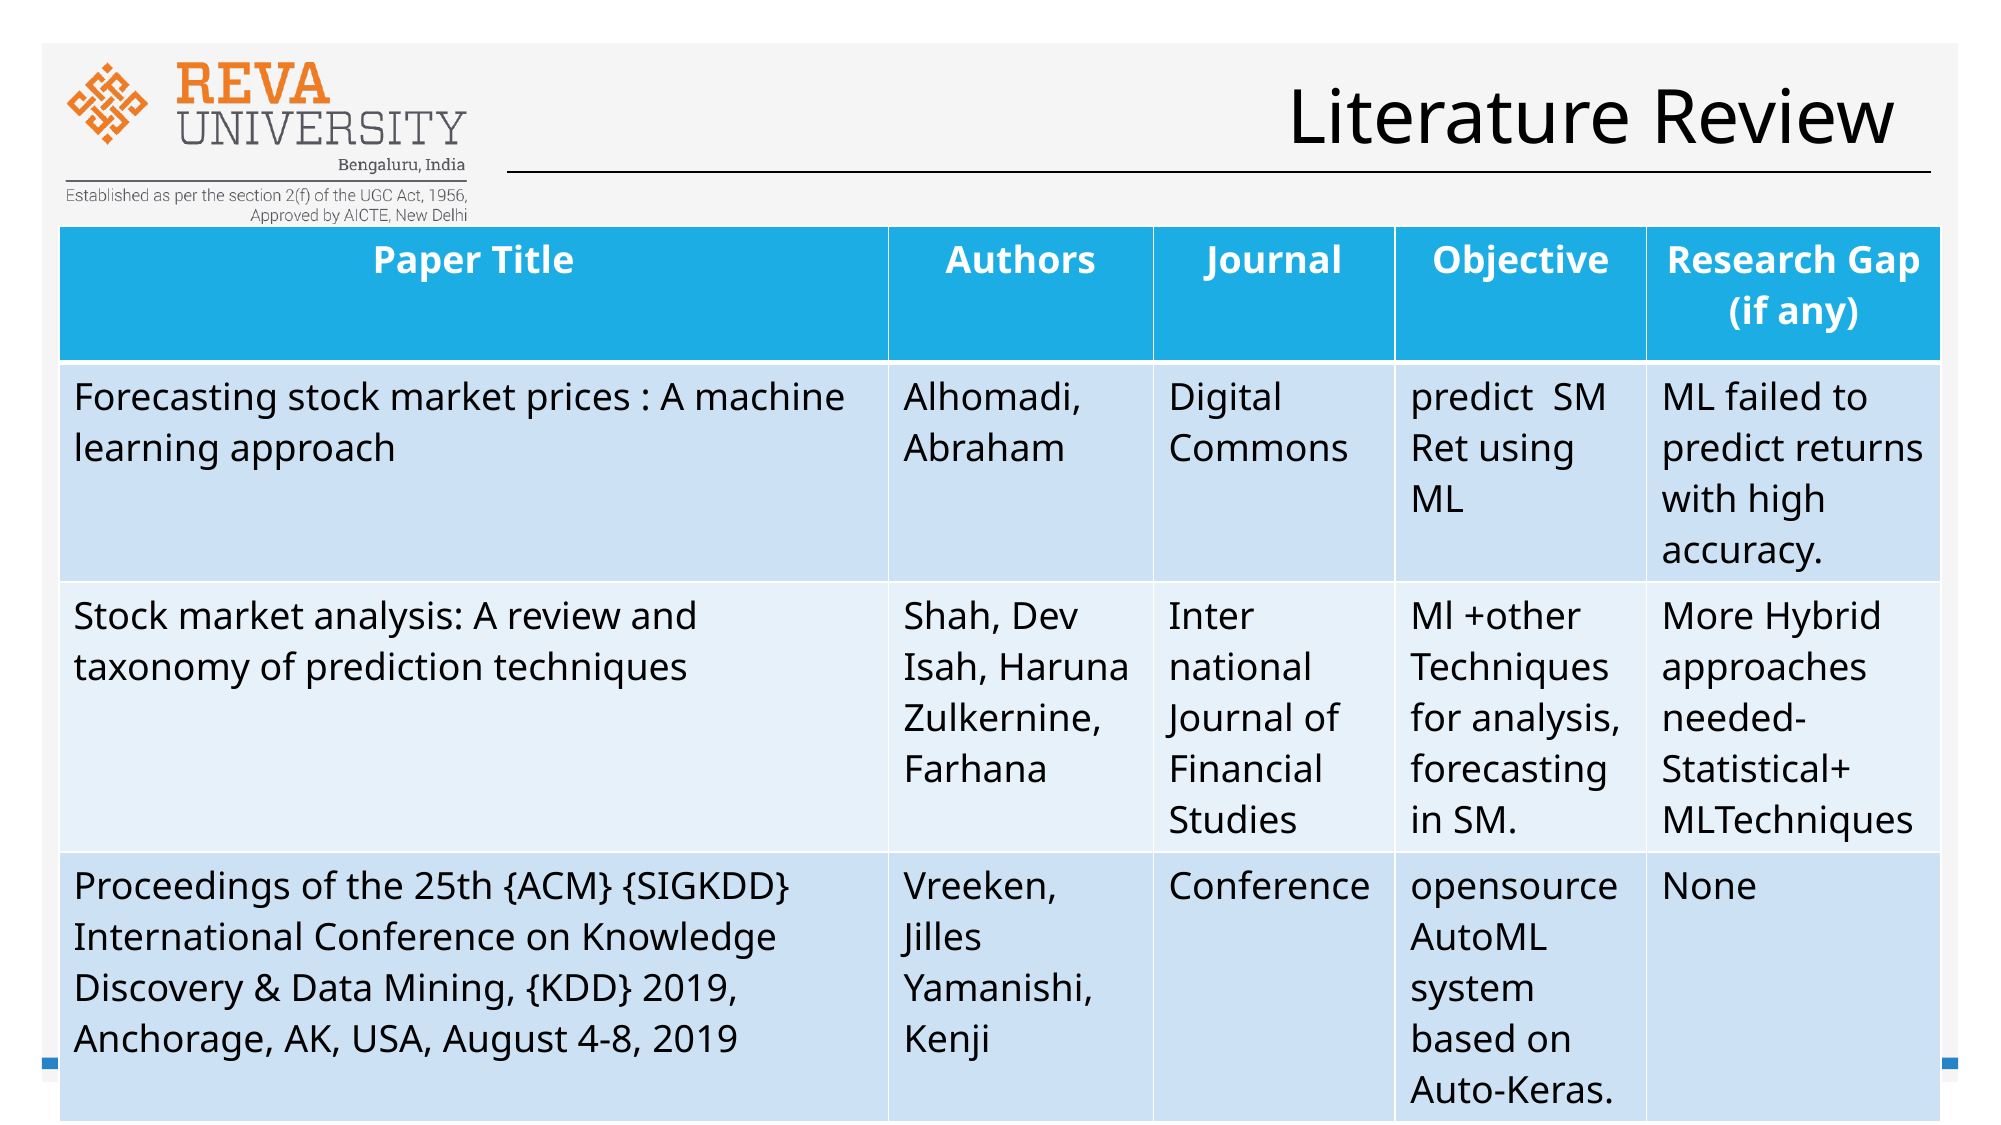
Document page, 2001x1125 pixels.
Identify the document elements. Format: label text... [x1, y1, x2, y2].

table_cell Shah, Dev Isah, Haruna Zulkernine, Farhana [889, 583, 1153, 851]
table_cell Conference [1154, 853, 1394, 1121]
table_cell None [1647, 853, 1940, 1121]
table_cell Alhomadi, Abraham [889, 365, 1153, 581]
table_cell ML failed to predict returns with high accuracy. [1647, 365, 1940, 581]
picture [65, 62, 467, 224]
table_header Research Gap (if any) [1647, 227, 1940, 360]
table_cell Proceedings of the 25th {ACM} {SIGKDD} International Conference on Knowledge Discovery & Data Mining, {KDD} 2019, Anchorage, AK, USA, August 4-8, 2019 [60, 853, 888, 1121]
table_cell Vreeken, Jilles Yamanishi, Kenji [889, 853, 1153, 1121]
table_header Paper Title [60, 227, 888, 360]
table_header Objective [1396, 227, 1646, 360]
table_cell Ml +other Techniques for analysis, forecasting in SM. [1396, 583, 1646, 851]
table_cell More Hybrid approaches needed- Statistical+ MLTechniques [1647, 583, 1940, 851]
table_header Journal [1154, 227, 1394, 360]
table_cell predict SM Ret using ML [1396, 365, 1646, 581]
title Literature Review [555, 64, 1931, 175]
table_cell Inter national Journal of Financial Studies [1154, 583, 1394, 851]
table_cell Forecasting stock market prices : A machine learning approach [60, 365, 888, 581]
table_cell opensource AutoML system based on Auto-Keras. [1396, 853, 1646, 1121]
table_cell Stock market analysis: A review and taxonomy of prediction techniques [60, 583, 888, 851]
table_cell Digital Commons [1154, 365, 1394, 581]
table_header Authors [889, 227, 1153, 360]
